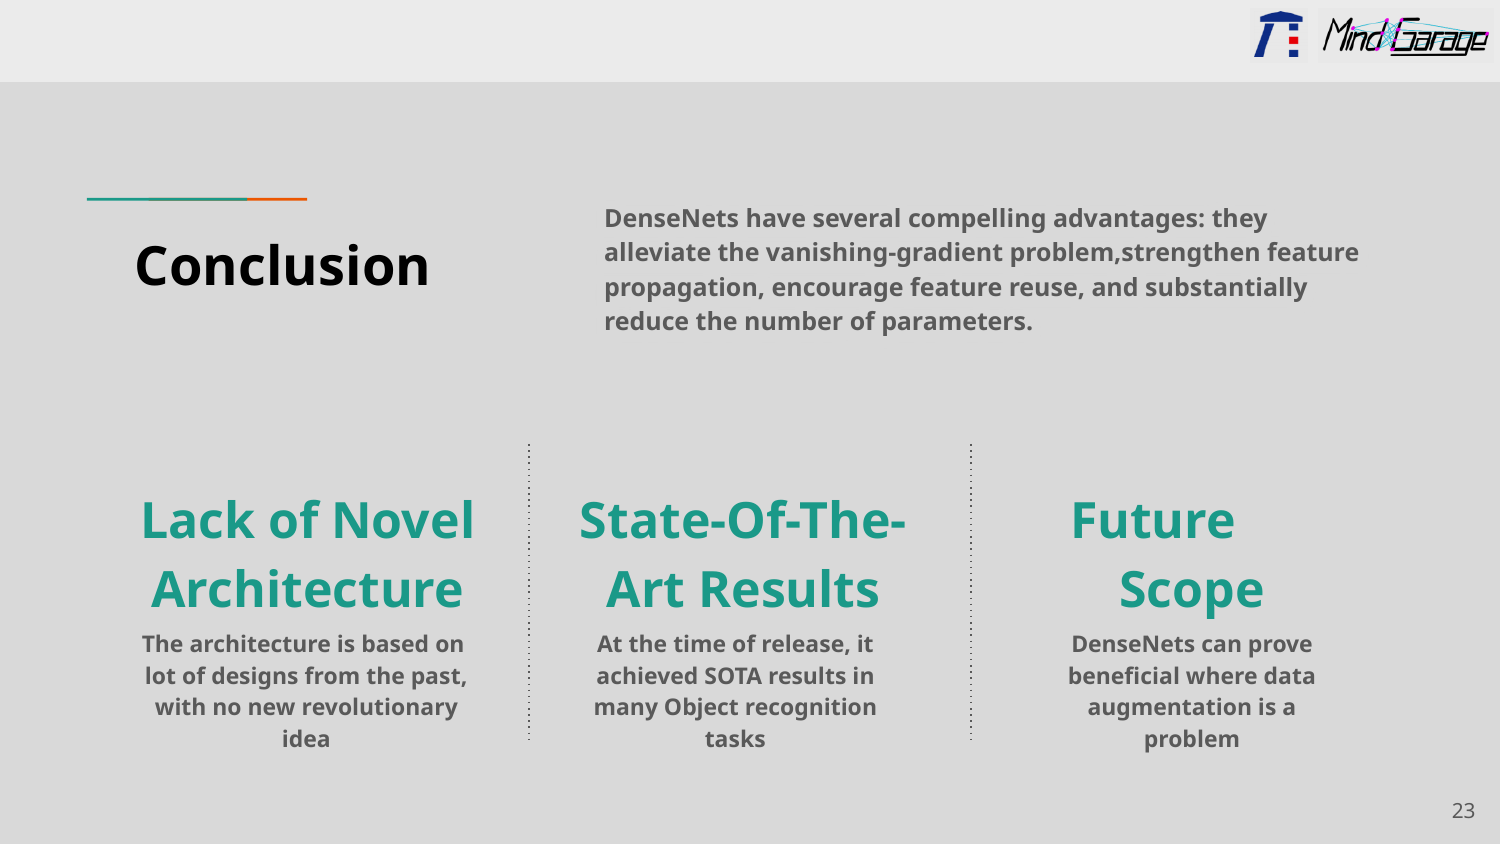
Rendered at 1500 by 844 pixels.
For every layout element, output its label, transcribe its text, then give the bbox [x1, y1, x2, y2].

list DenseNets have several compelling advantages: they alleviate the vanishing-gradient problem,strengthen feature propagation, encourage feature reuse, and substantially reduce the number of parameters. [589, 183, 1377, 353]
text_box At the time of release, it achieved SOTA results in many Object recognition tasks [551, 610, 920, 733]
text_box State-Of-The-Art Results [534, 464, 961, 622]
text_box DenseNets can prove beneficial where data augmentation is a problem [1022, 610, 1362, 733]
slide_number ‹#› [1400, 779, 1491, 844]
picture [0, 0, 1500, 83]
title Conclusion [119, 216, 580, 386]
text_box Lack of Novel Architecture [118, 464, 498, 622]
text_box The architecture is based on lot of designs from the past, with no new revolutionary idea [125, 610, 487, 733]
text_box Future Scope [1002, 464, 1382, 622]
